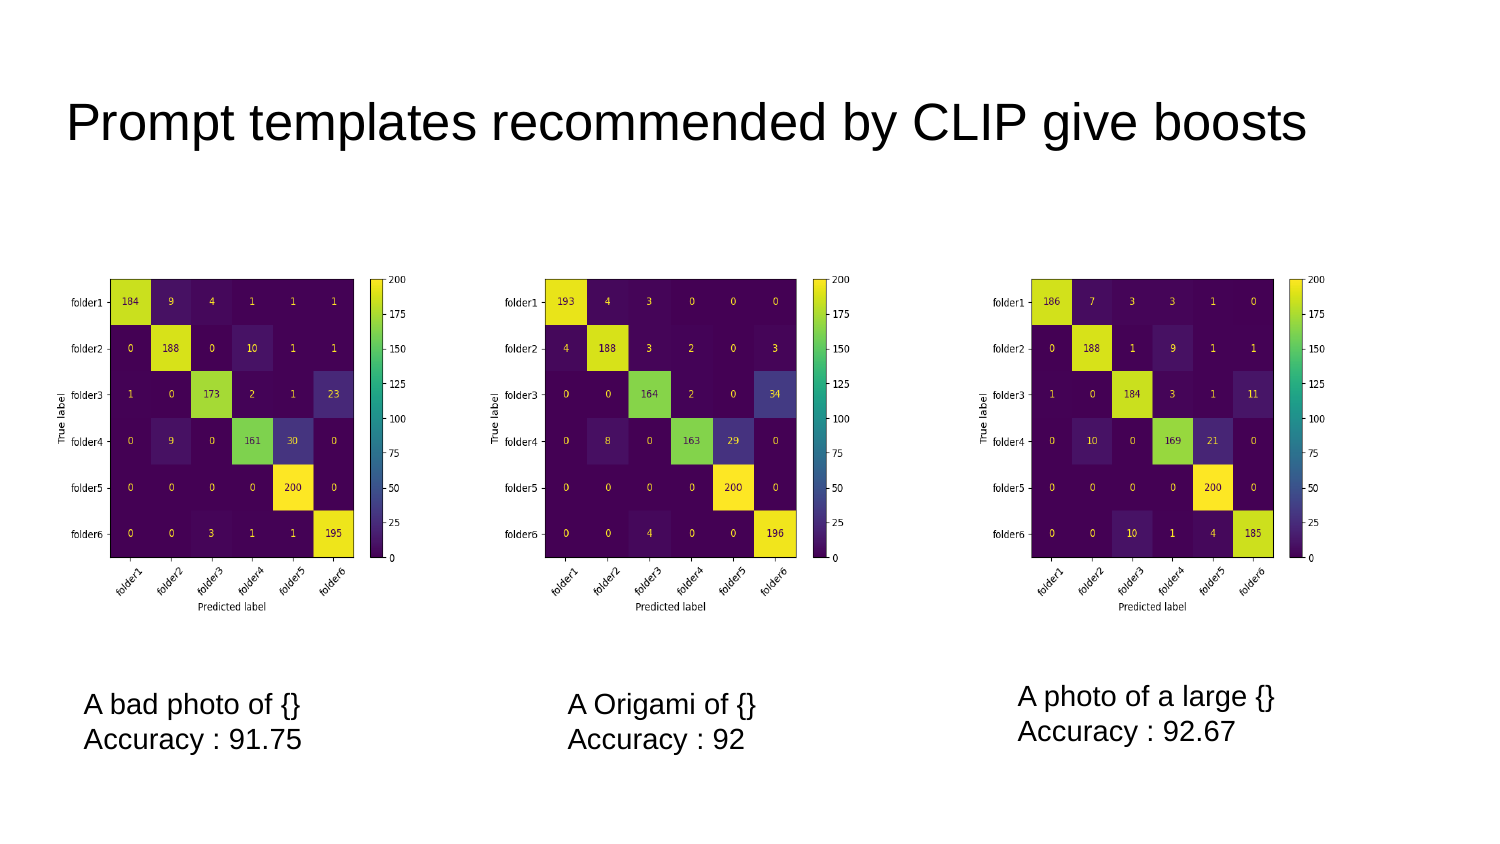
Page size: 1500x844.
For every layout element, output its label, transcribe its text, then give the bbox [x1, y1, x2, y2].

picture [50, 267, 436, 620]
picture [484, 267, 857, 620]
title Prompt templates recommended by CLIP give boosts [51, 72, 1449, 167]
picture [973, 267, 1331, 620]
text_box A photo of a large {} Accuracy : 92.67 [1002, 661, 1339, 762]
text_box A Origami of {} Accuracy : 92 [552, 670, 889, 771]
text_box A bad photo of {} Accuracy : 91.75 [68, 670, 418, 771]
